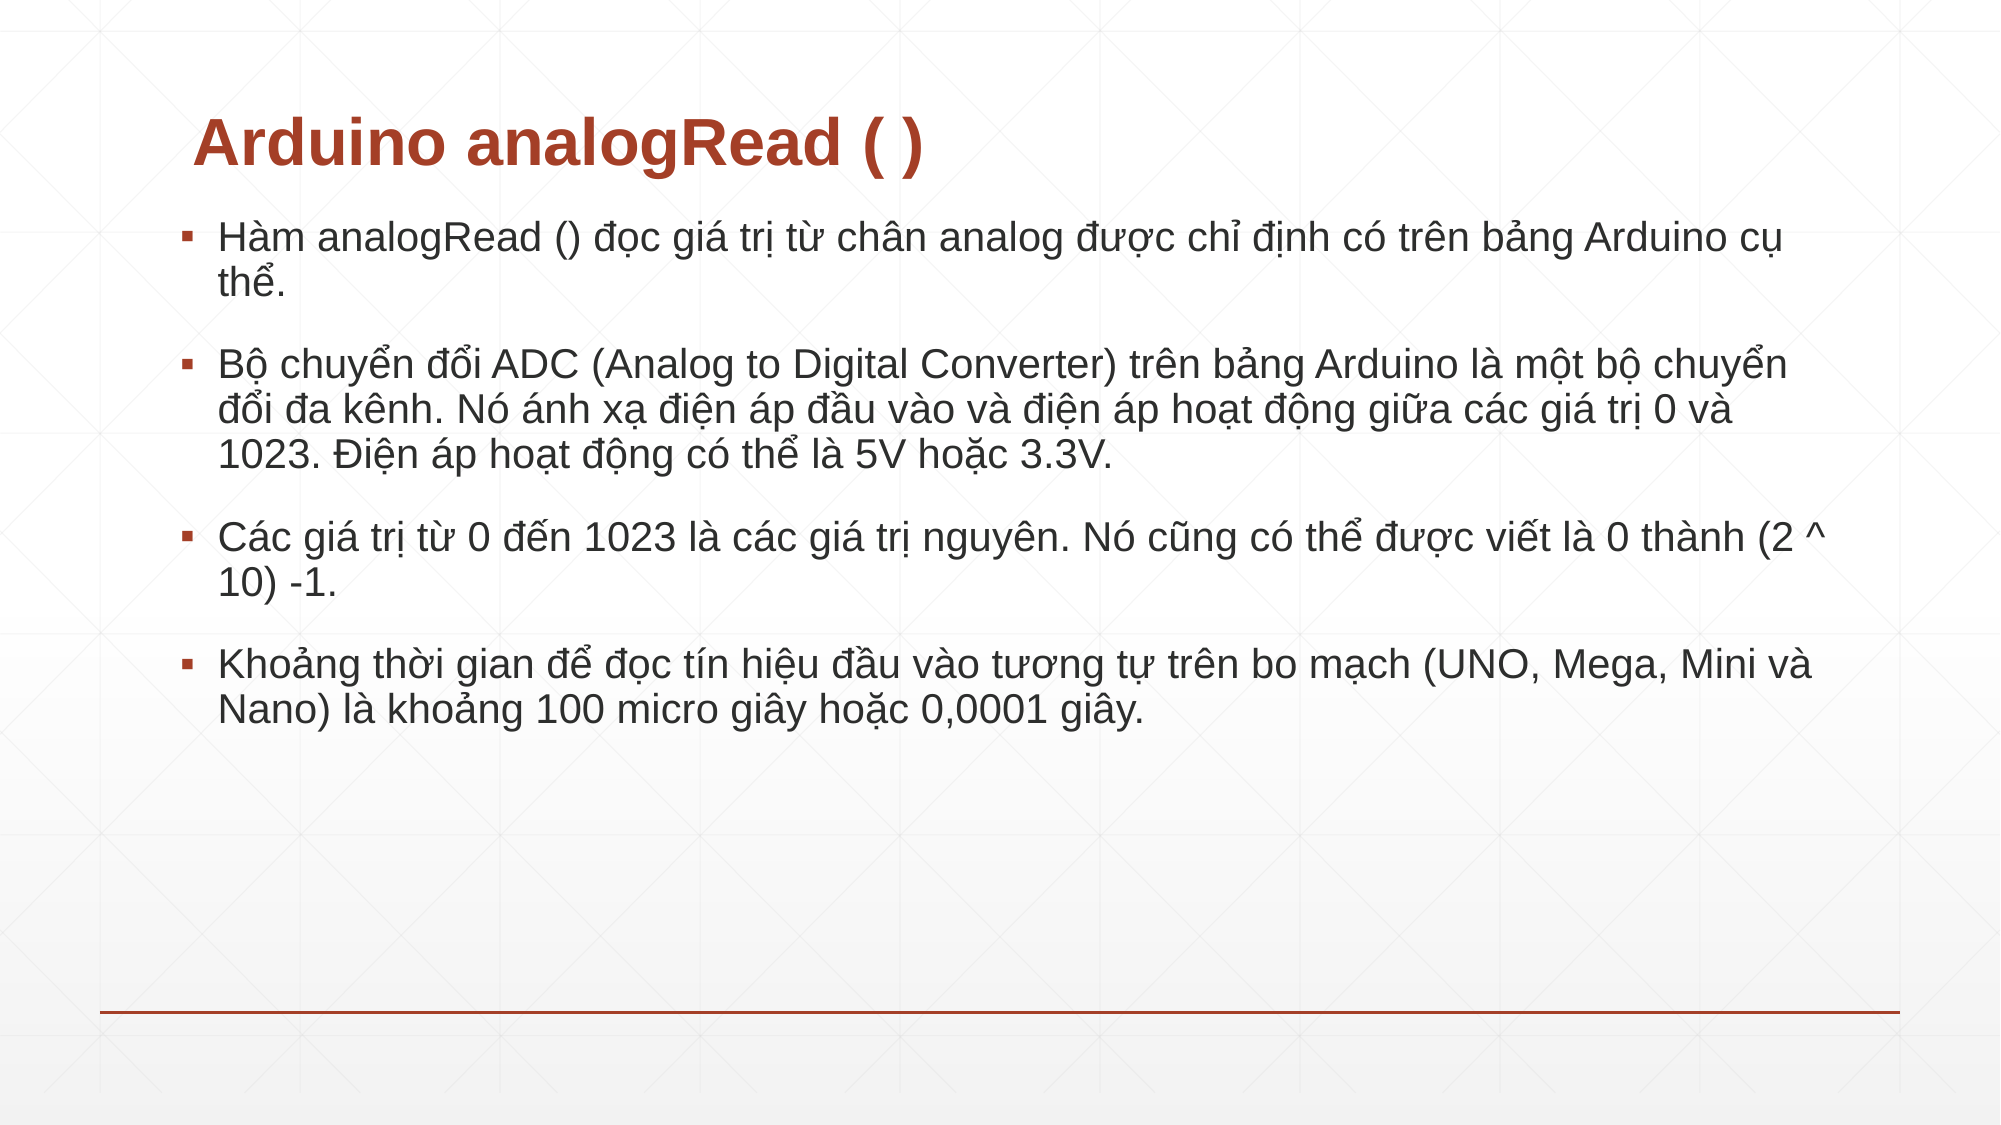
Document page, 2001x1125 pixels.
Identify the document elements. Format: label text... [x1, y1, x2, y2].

title Arduino analogRead ( ) [177, 0, 1753, 188]
list Hàm analogRead () đọc giá trị từ chân analog được chỉ định có trên bảng Arduino cụ thể. Bộ chuyển đổi ADC (Analog to Digital Converter) trên bảng Arduino là một bộ chuyển đổi đa kênh. Nó ánh xạ điện áp đầu vào và điện áp hoạt động giữa các giá trị 0 và 1023. Điện áp hoạt động có thể là 5V hoặc 3.3V. Các giá trị từ 0 đến 1023 là các giá trị nguyên. Nó cũng có thể được viết là 0 thành (2 ^ 10) -1. Khoảng thời gian để đọc tín hiệu đầu vào tương tự trên bo mạch (UNO, Mega, Mini và Nano) là khoảng 100 micro giây hoặc 0,0001 giây. [165, 207, 1863, 918]
